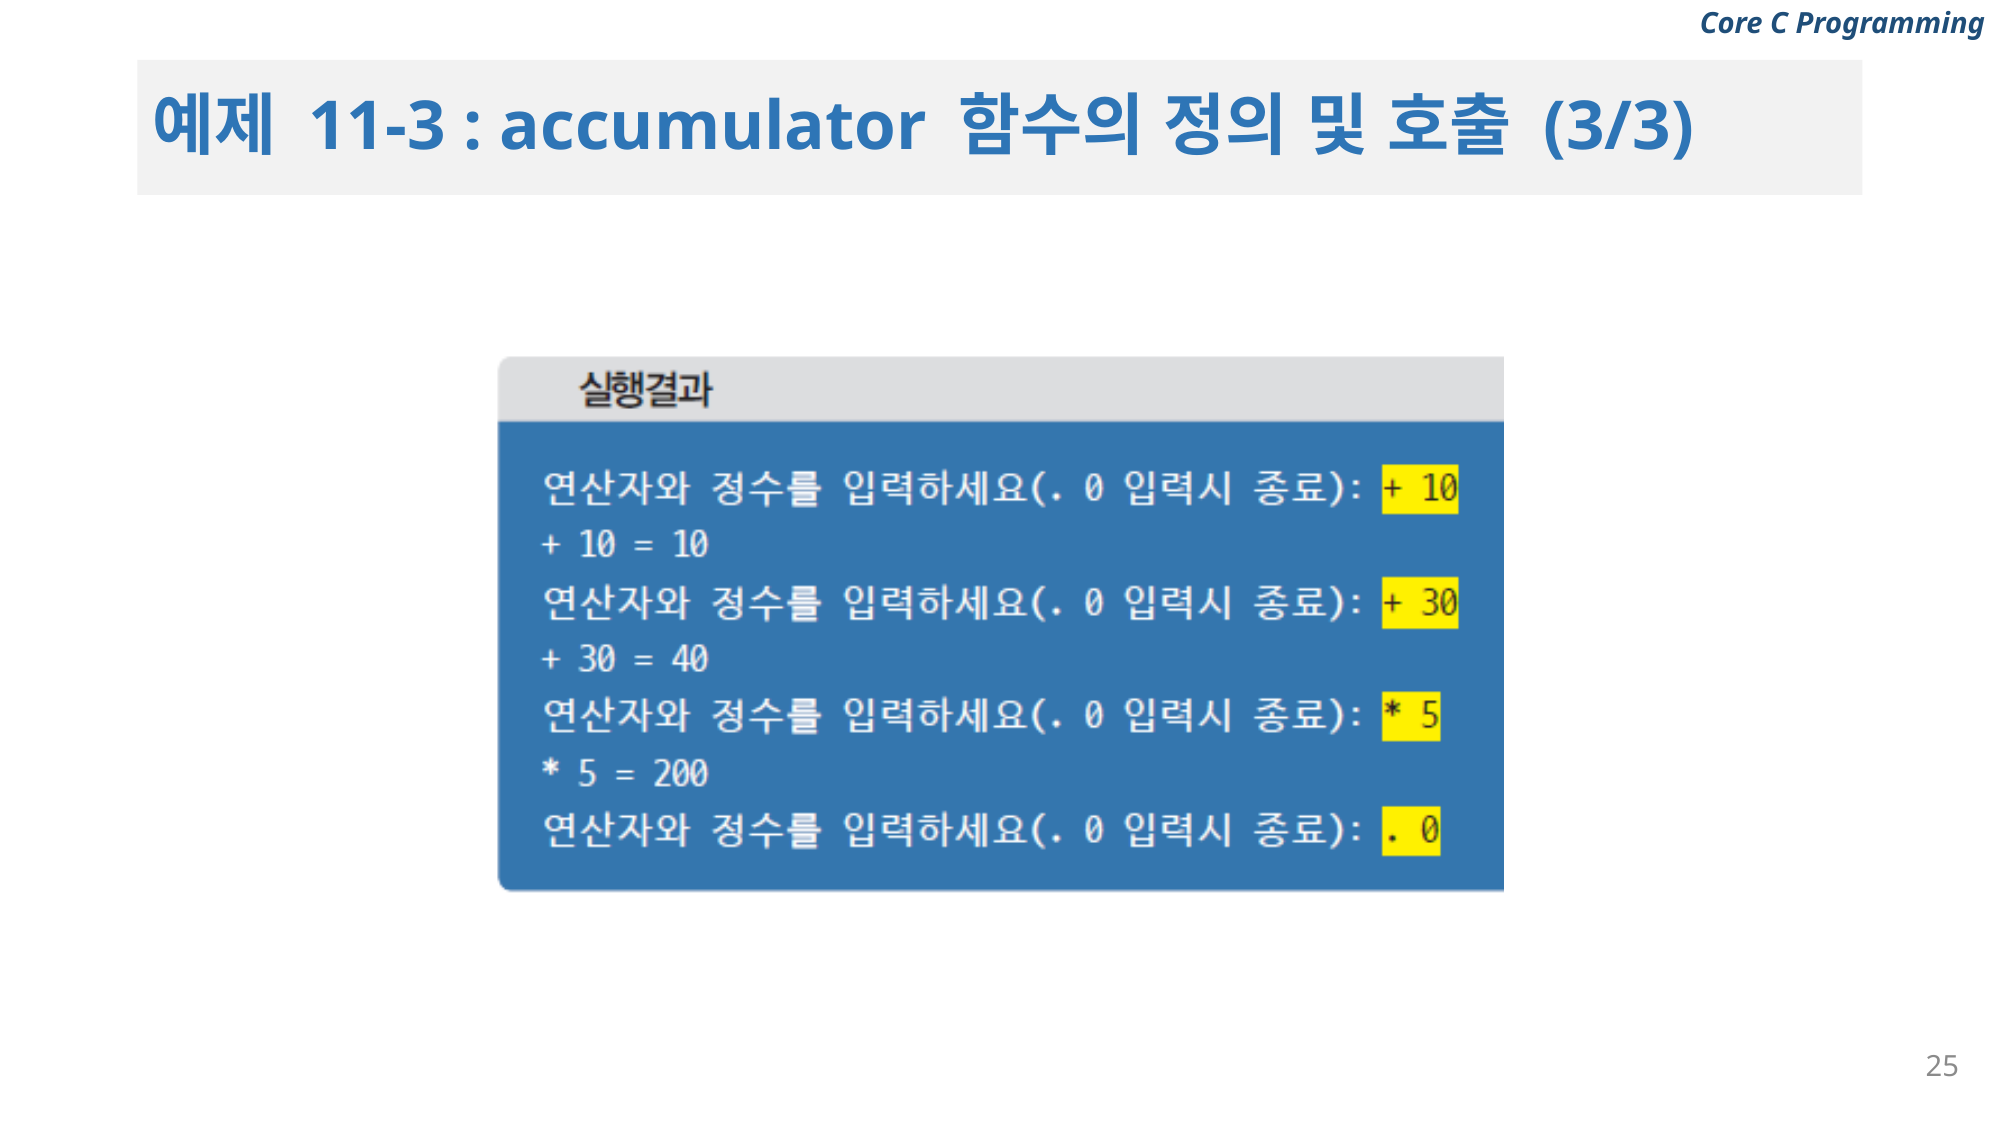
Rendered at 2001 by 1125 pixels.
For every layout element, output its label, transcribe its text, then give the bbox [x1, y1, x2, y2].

picture [496, 355, 1504, 897]
title 예제 11-3 : accumulator 함수의 정의 및 호출 (3/3) [137, 59, 1863, 195]
slide_number 25 [1850, 1028, 1975, 1107]
